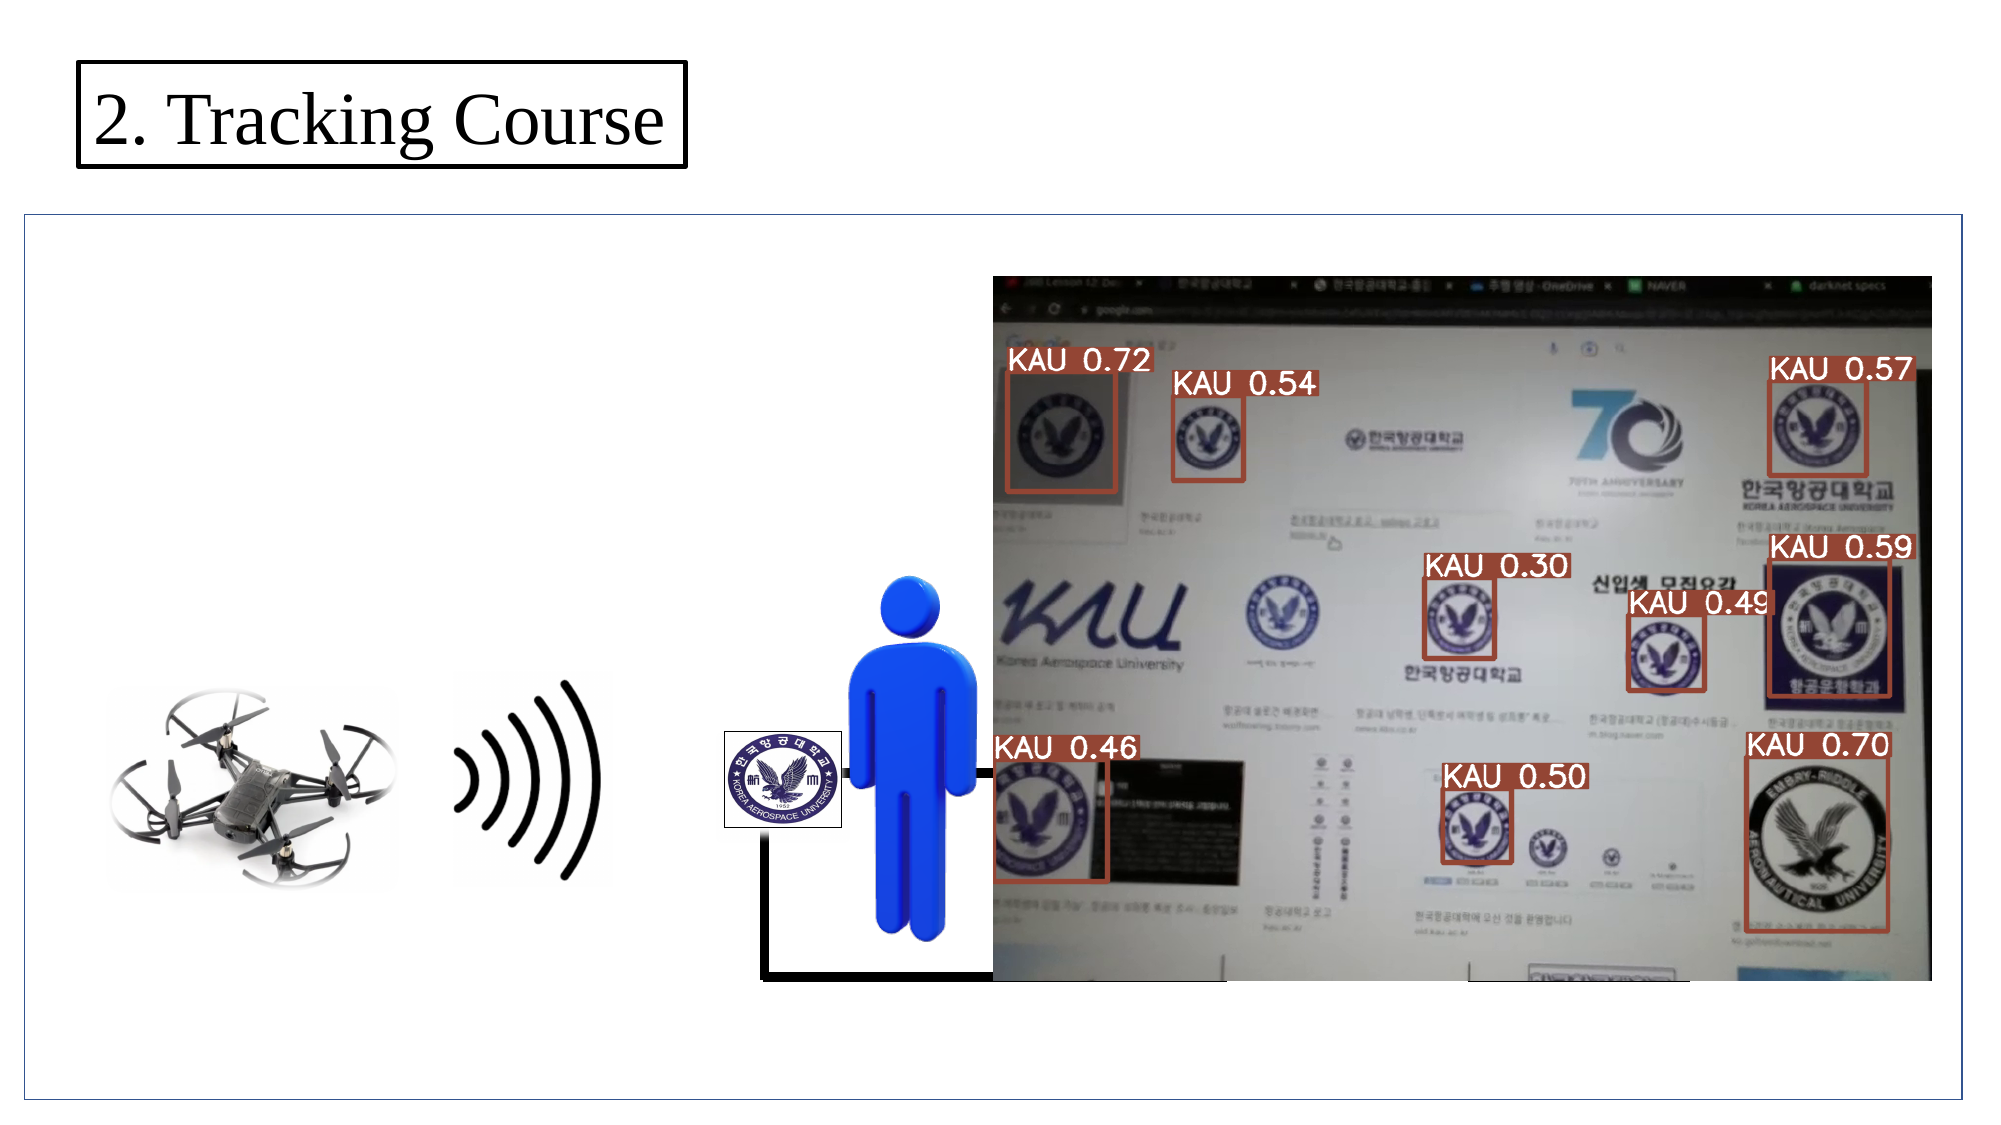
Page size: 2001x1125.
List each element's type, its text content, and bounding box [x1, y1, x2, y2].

picture [725, 573, 980, 950]
text_box [24, 214, 1963, 1101]
picture [103, 684, 401, 895]
picture [452, 671, 613, 887]
text_box 2. Tracking Course [78, 61, 686, 167]
picture [993, 276, 1932, 981]
